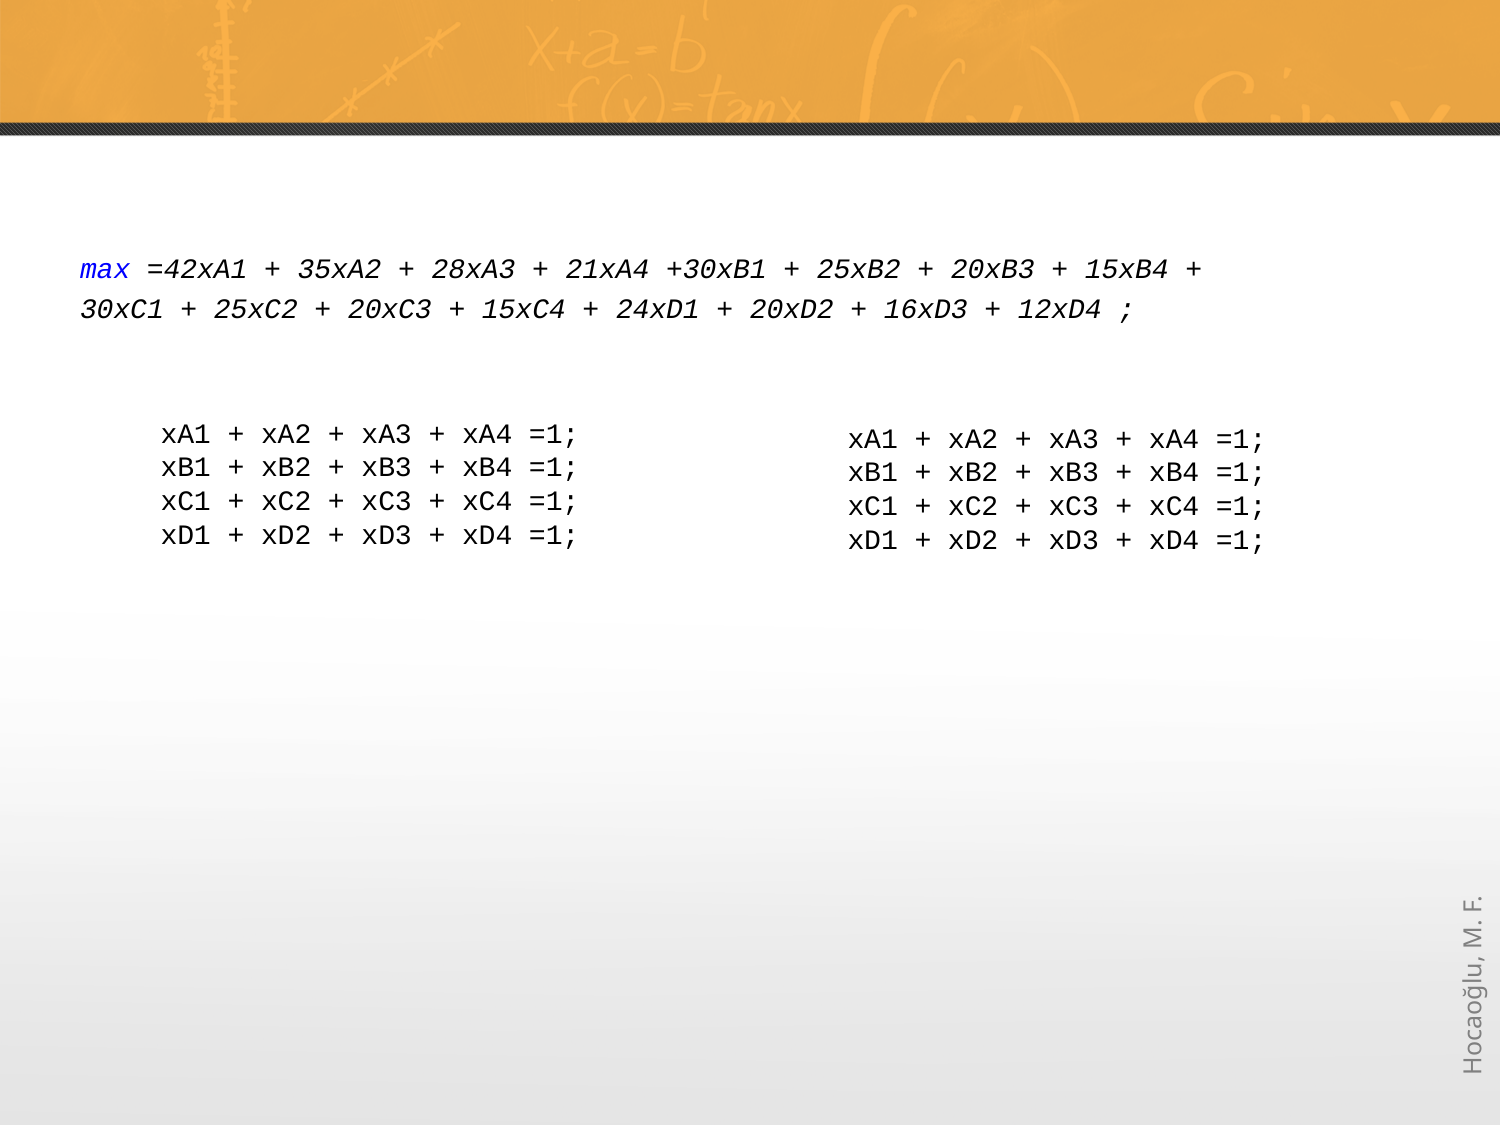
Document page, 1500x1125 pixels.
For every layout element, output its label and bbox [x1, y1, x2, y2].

text_box [832, 412, 1324, 563]
picture [0, 0, 1500, 1125]
list [64, 243, 1444, 1045]
text_box [145, 407, 624, 558]
